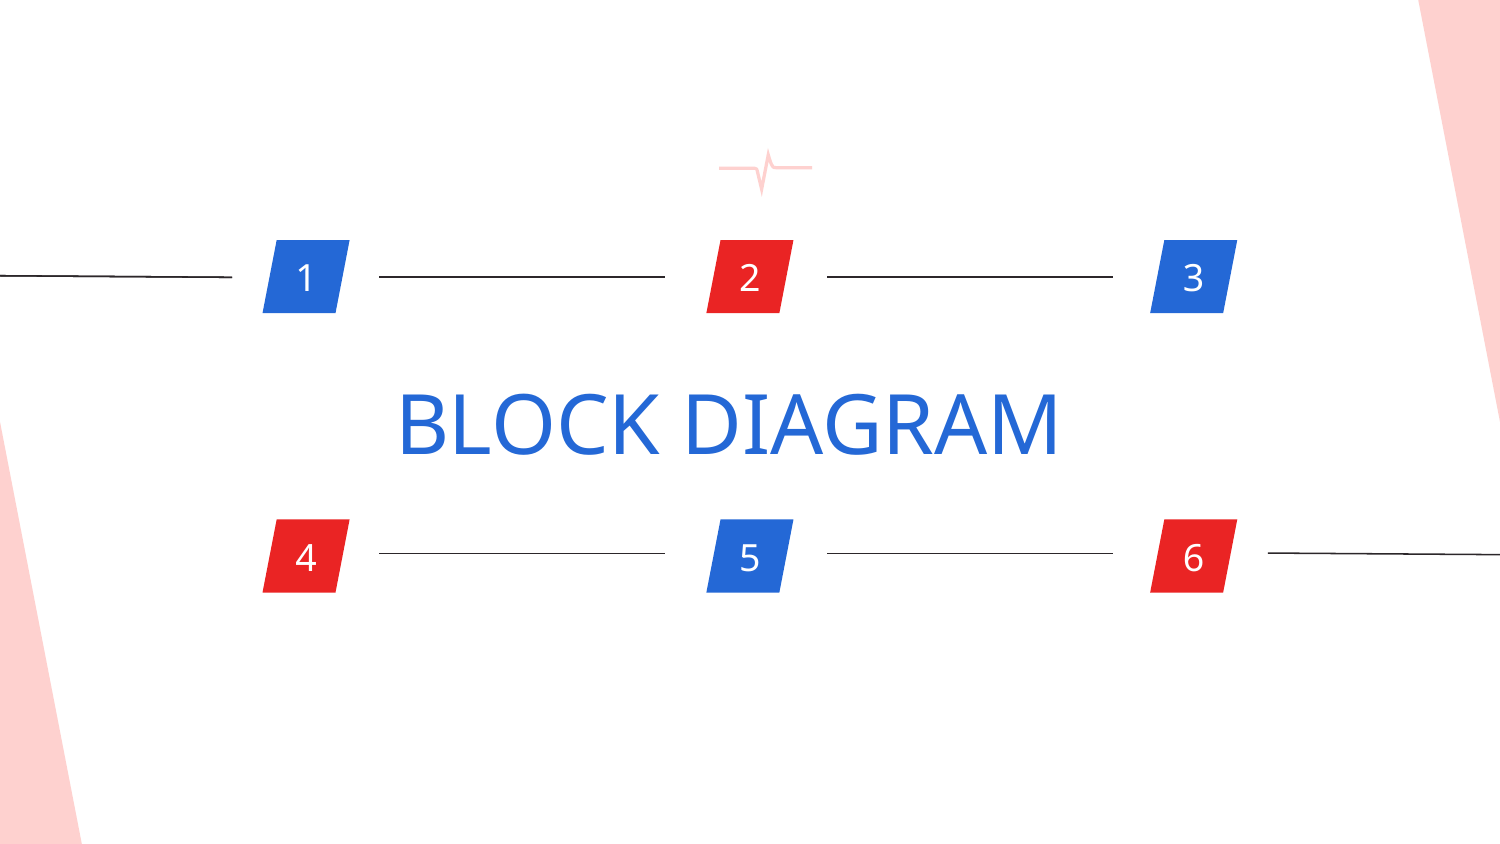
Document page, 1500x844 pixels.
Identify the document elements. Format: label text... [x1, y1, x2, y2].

text_box 1 [262, 240, 350, 314]
text_box 5 [706, 519, 794, 593]
text_box 4 [262, 519, 350, 593]
text_box 3 [1150, 240, 1238, 314]
text_box 6 [1150, 519, 1238, 593]
title BLOCK DIAGRAM [242, 355, 1238, 488]
text_box 2 [706, 240, 794, 314]
